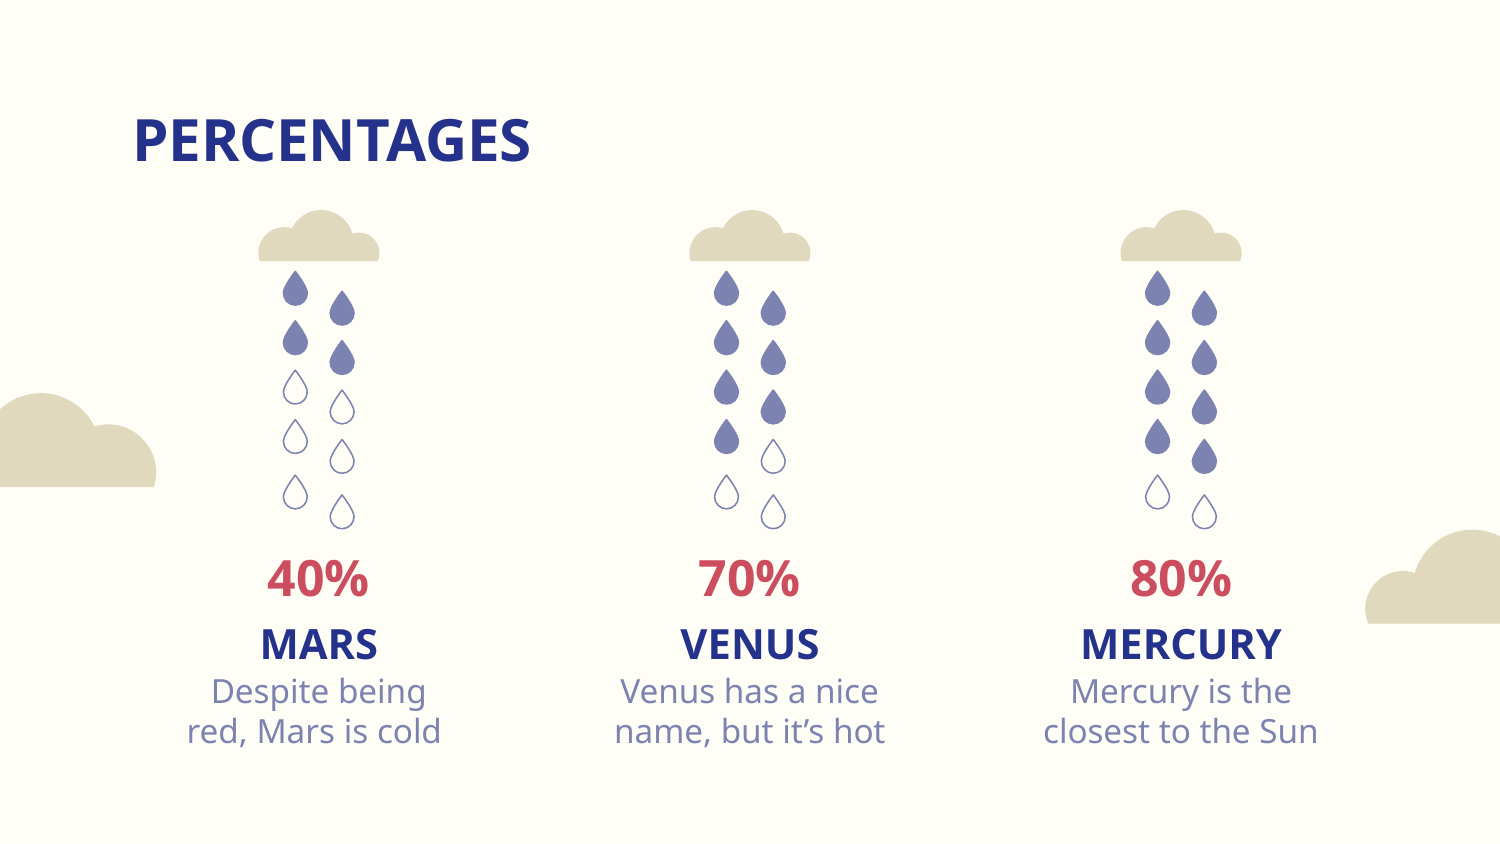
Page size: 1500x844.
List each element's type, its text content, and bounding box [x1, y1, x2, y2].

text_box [685, 209, 815, 529]
title VENUS [595, 616, 905, 654]
subtitle Venus has a nice name, but it’s hot [595, 654, 905, 749]
title 40% [163, 538, 474, 616]
subtitle Despite being red, Mars is cold [163, 654, 474, 749]
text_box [253, 209, 384, 529]
title 80% [1026, 538, 1337, 616]
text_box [1116, 209, 1247, 529]
title MARS [163, 616, 474, 654]
title PERCENTAGES [116, 88, 1383, 183]
title MERCURY [1026, 616, 1337, 654]
subtitle Mercury is the closest to the Sun [1026, 654, 1337, 749]
title 70% [595, 538, 905, 616]
